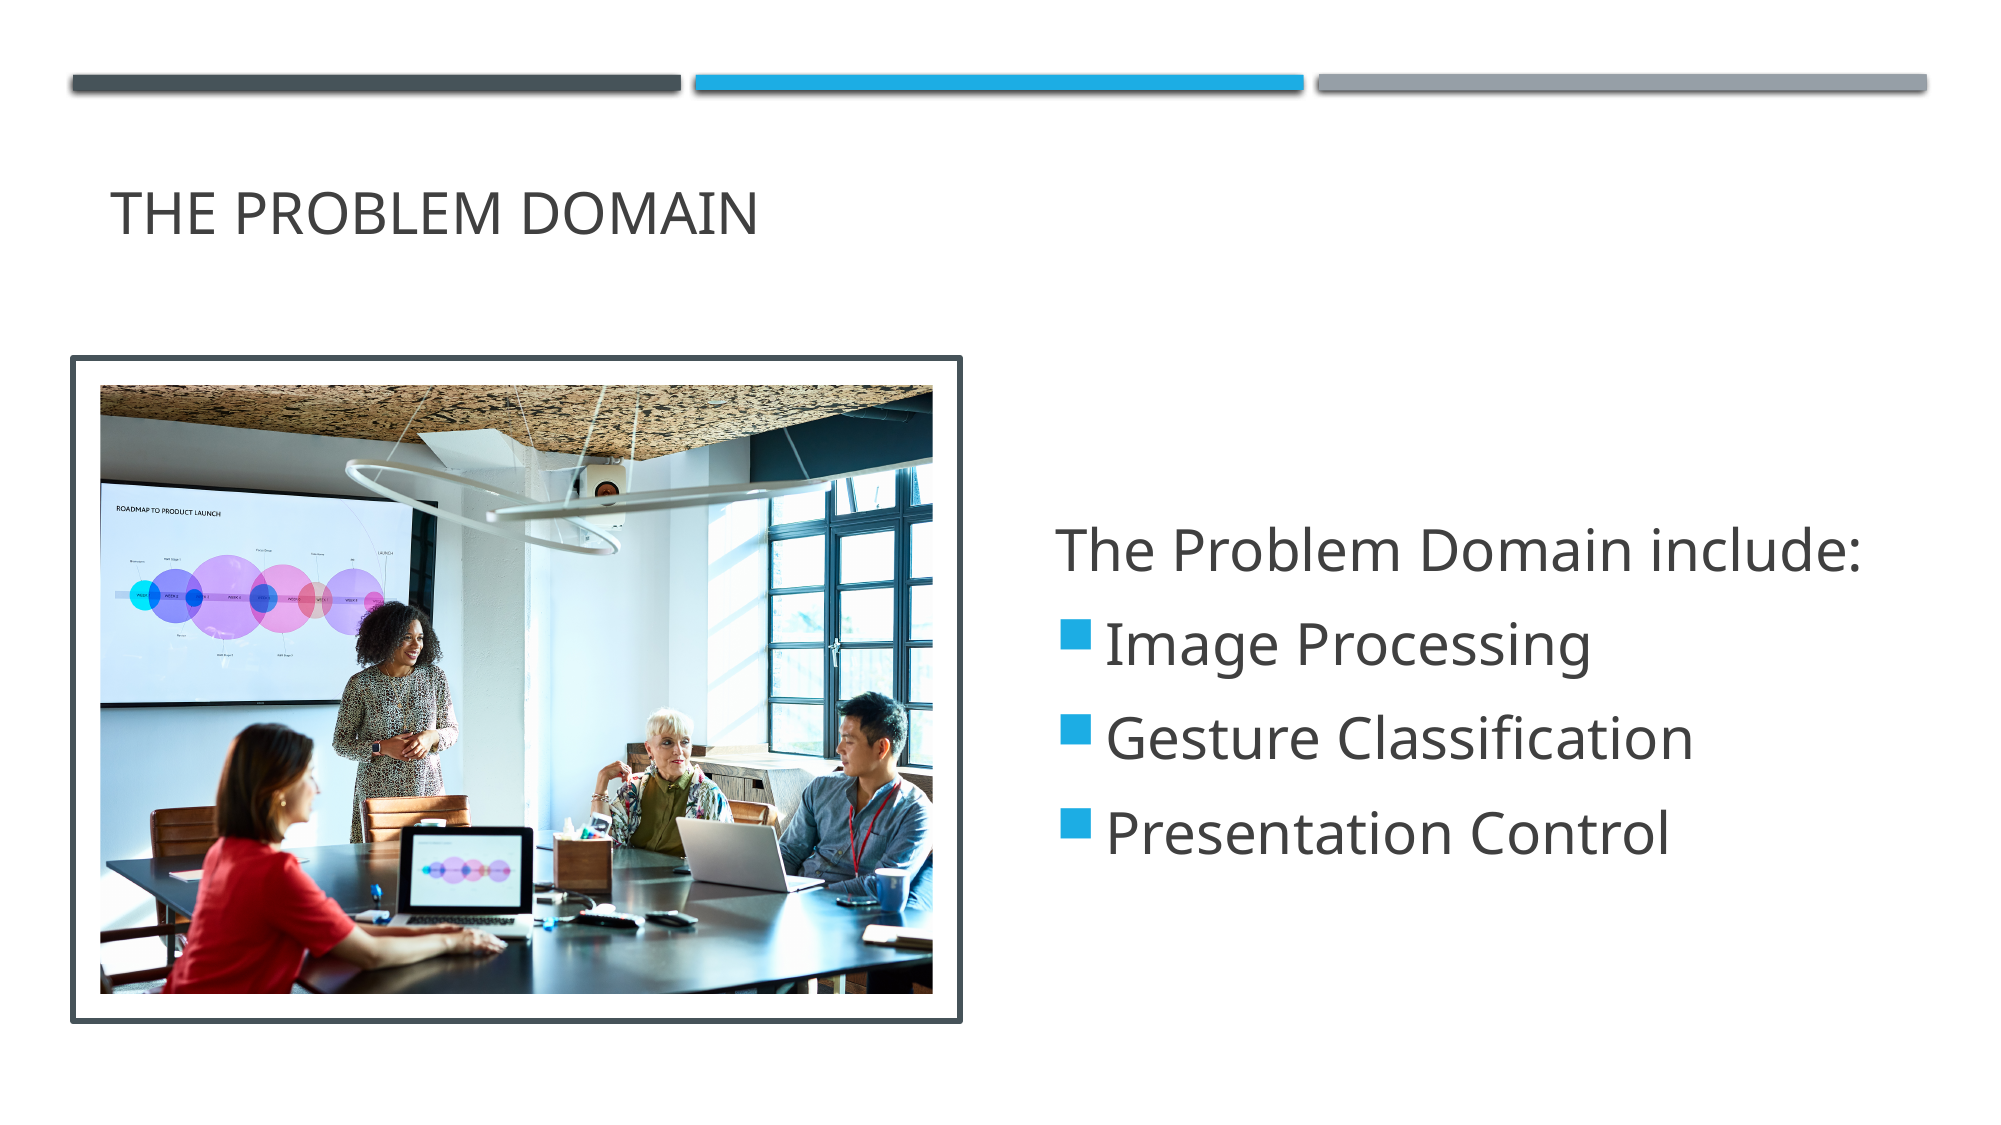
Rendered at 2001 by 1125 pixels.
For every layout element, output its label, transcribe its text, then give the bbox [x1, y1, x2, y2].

text_box [695, 74, 1304, 91]
text_box [1318, 73, 1928, 92]
text_box [71, 356, 962, 1023]
title The Problem Domain [95, 58, 1905, 254]
text_box [72, 74, 682, 92]
picture [99, 384, 934, 995]
list The Problem Domain include: Image Processing Gesture Classification Presentation Control [1040, 357, 1905, 1022]
